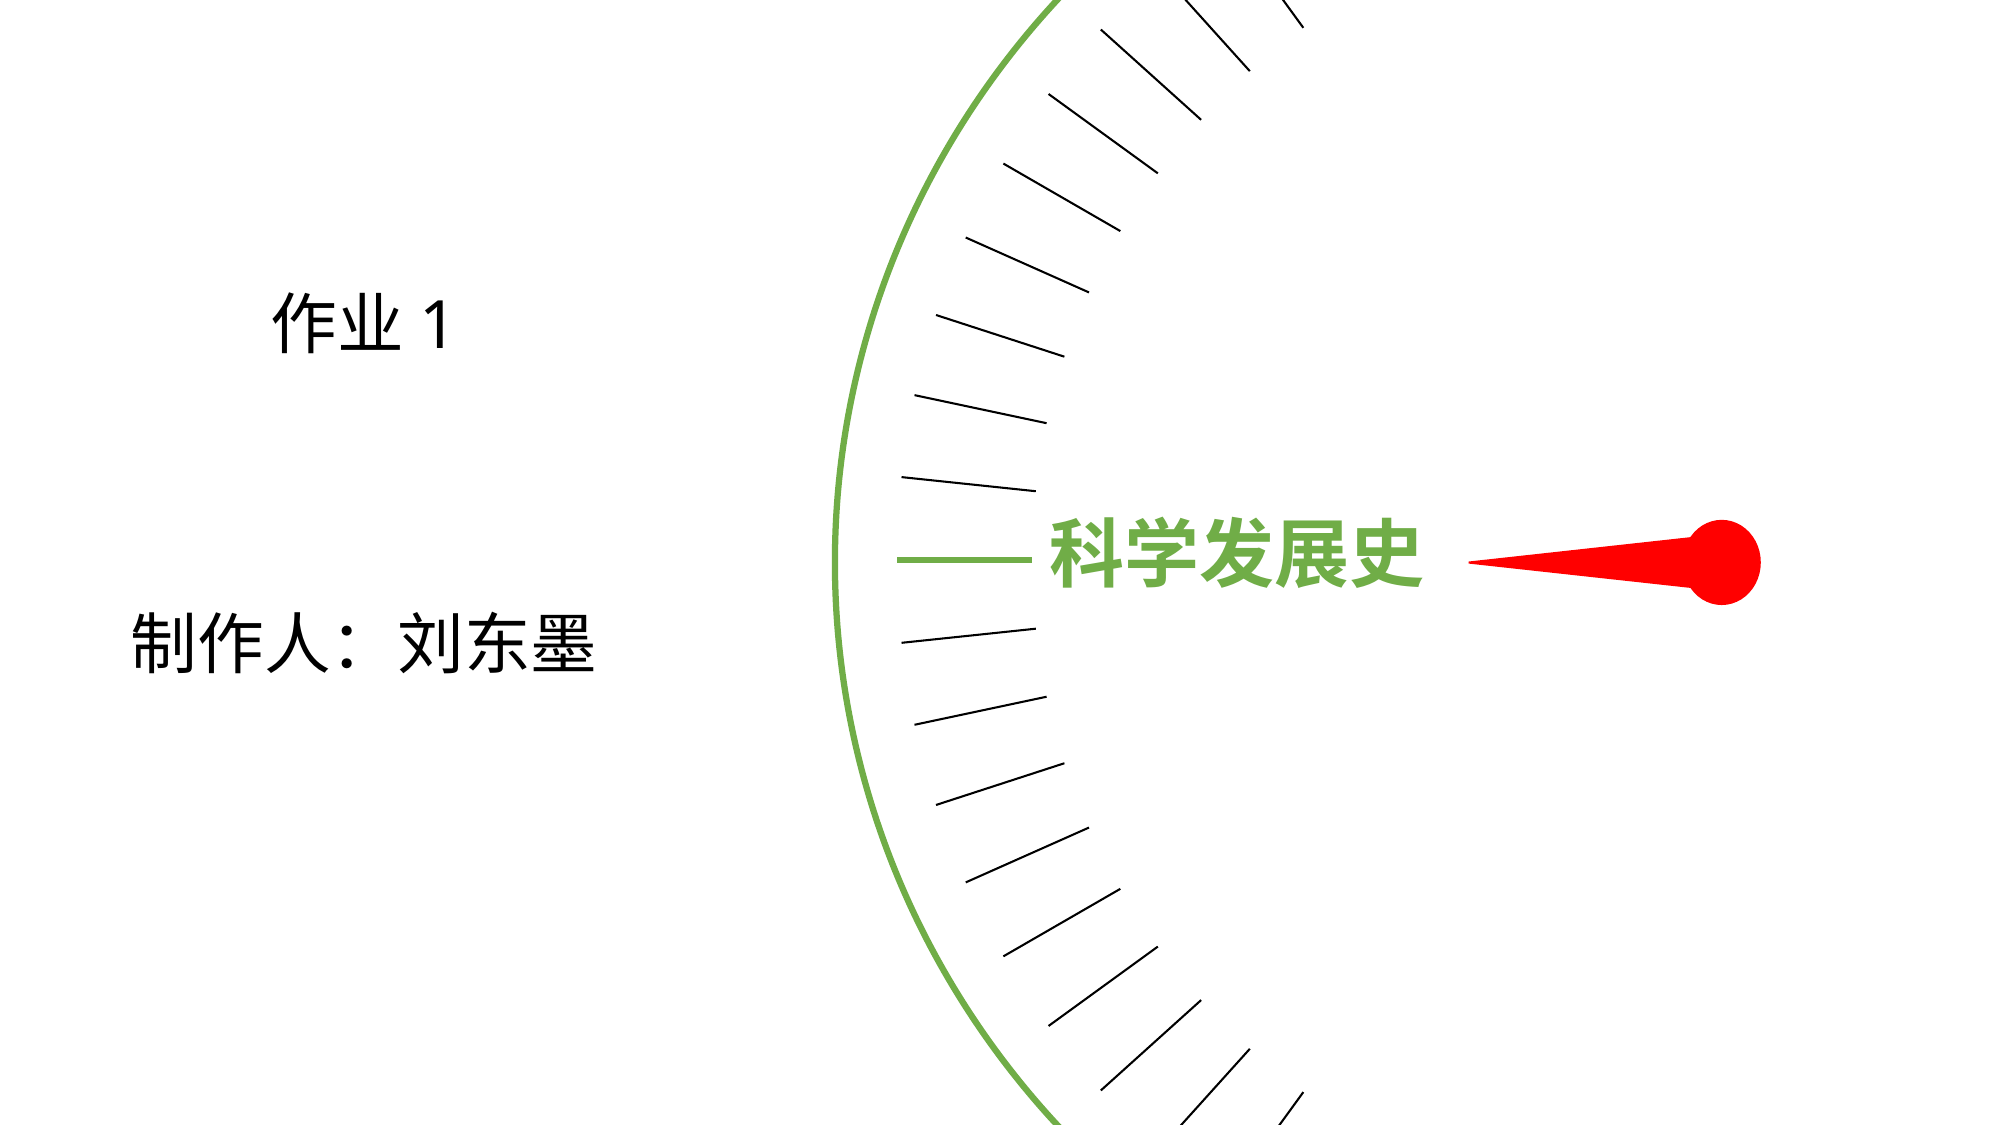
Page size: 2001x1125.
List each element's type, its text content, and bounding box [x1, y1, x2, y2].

text_box [833, 0, 2000, 1125]
text_box 科学发展史 [1035, 499, 1445, 621]
text_box 作业1 制作人：刘东墨 [115, 274, 613, 690]
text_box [1468, 520, 1760, 604]
